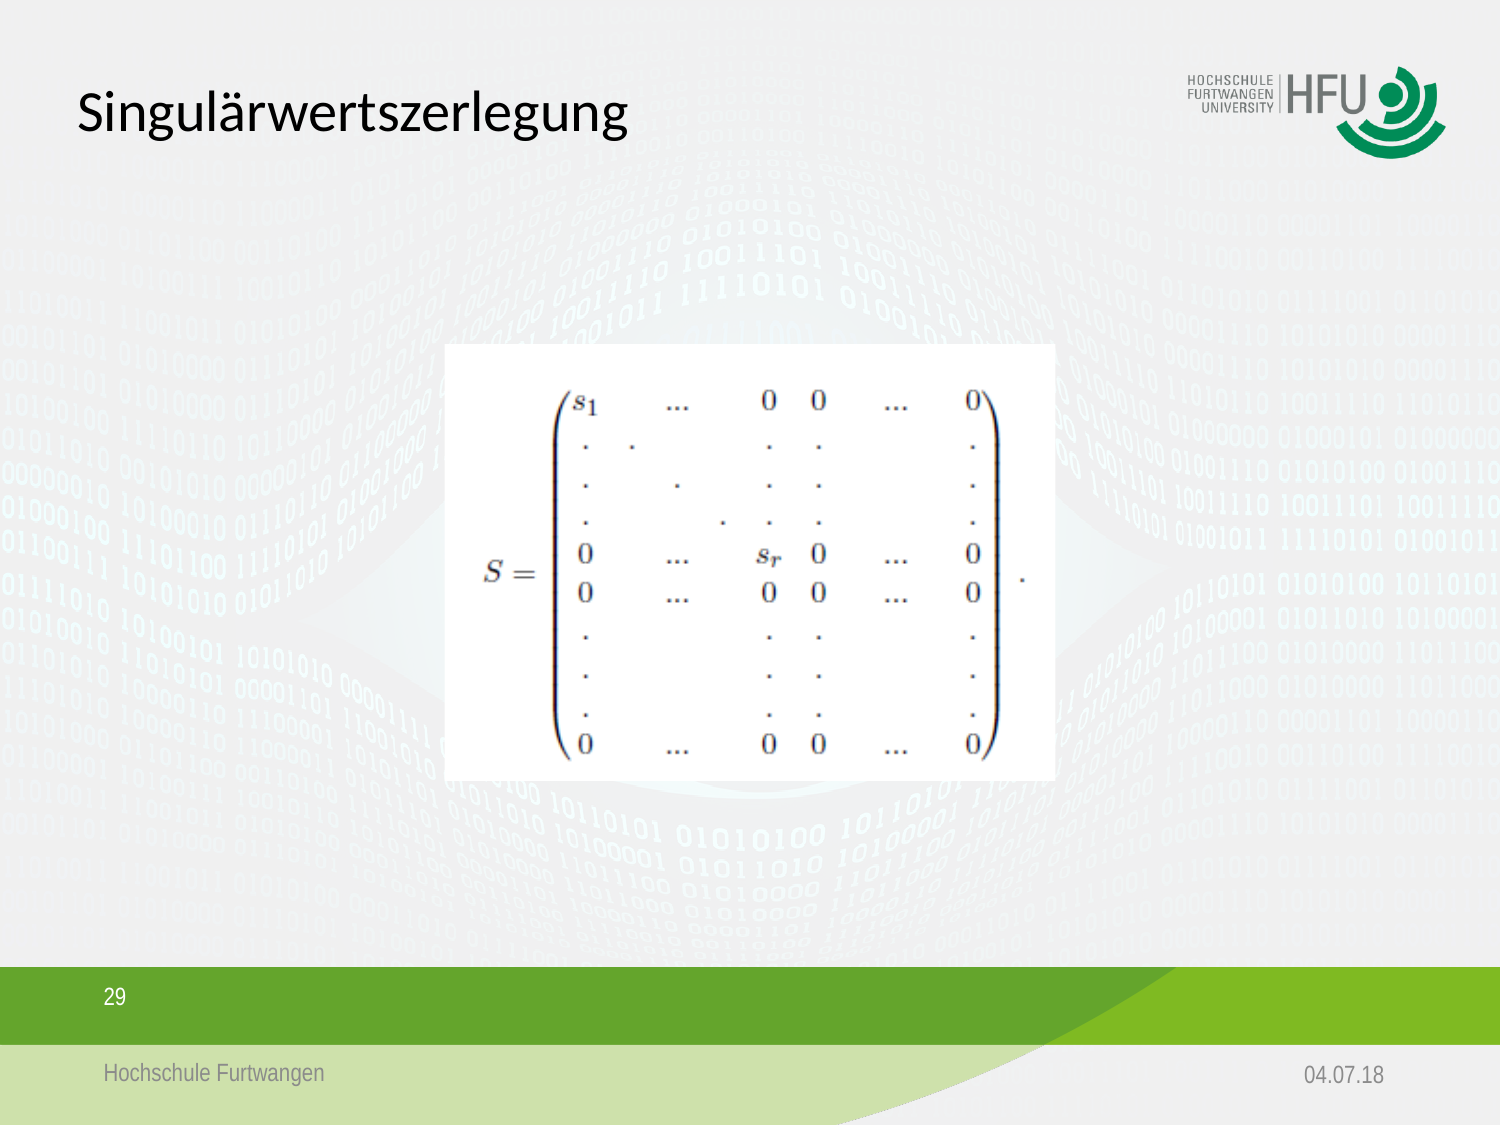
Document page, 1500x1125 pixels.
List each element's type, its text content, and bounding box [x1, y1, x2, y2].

title Singulärwertszerlegung [77, 64, 1353, 153]
footer Hochschule Furtwangen [88, 1044, 420, 1105]
picture [444, 344, 1056, 781]
slide_number 29 [88, 967, 160, 1028]
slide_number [1257, 1046, 1400, 1107]
picture [1166, 53, 1454, 164]
picture [0, 967, 1500, 1125]
